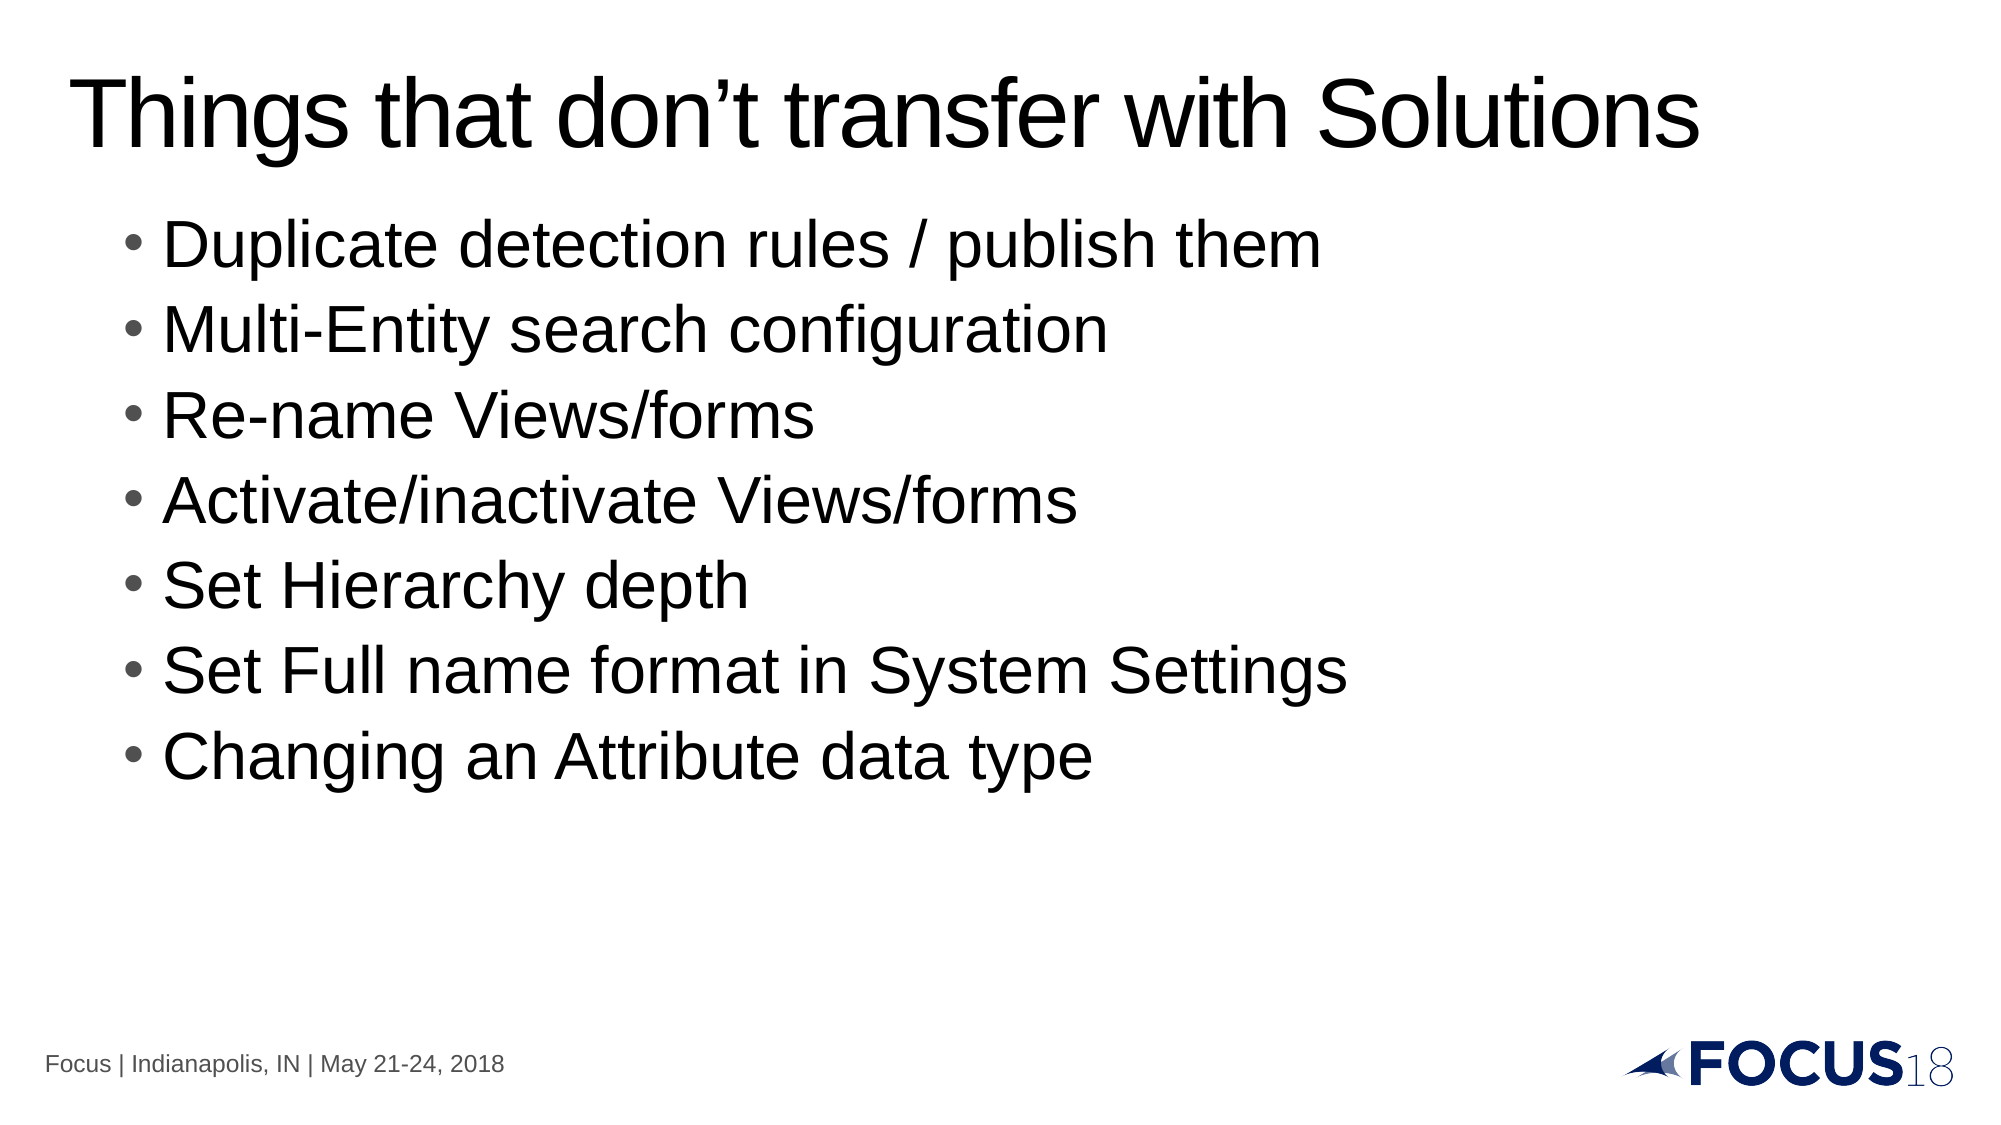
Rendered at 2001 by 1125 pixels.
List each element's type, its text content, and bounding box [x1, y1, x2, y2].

title Things that don’t transfer with Solutions [44, 47, 1957, 196]
list Duplicate detection rules / publish them Multi-Entity search configuration Re-name Views/forms Activate/inactivate Views/forms Set Hierarchy depth Set Full name format in System Settings Changing an Attribute data type [44, 195, 1956, 1043]
picture [1619, 1043, 1956, 1088]
